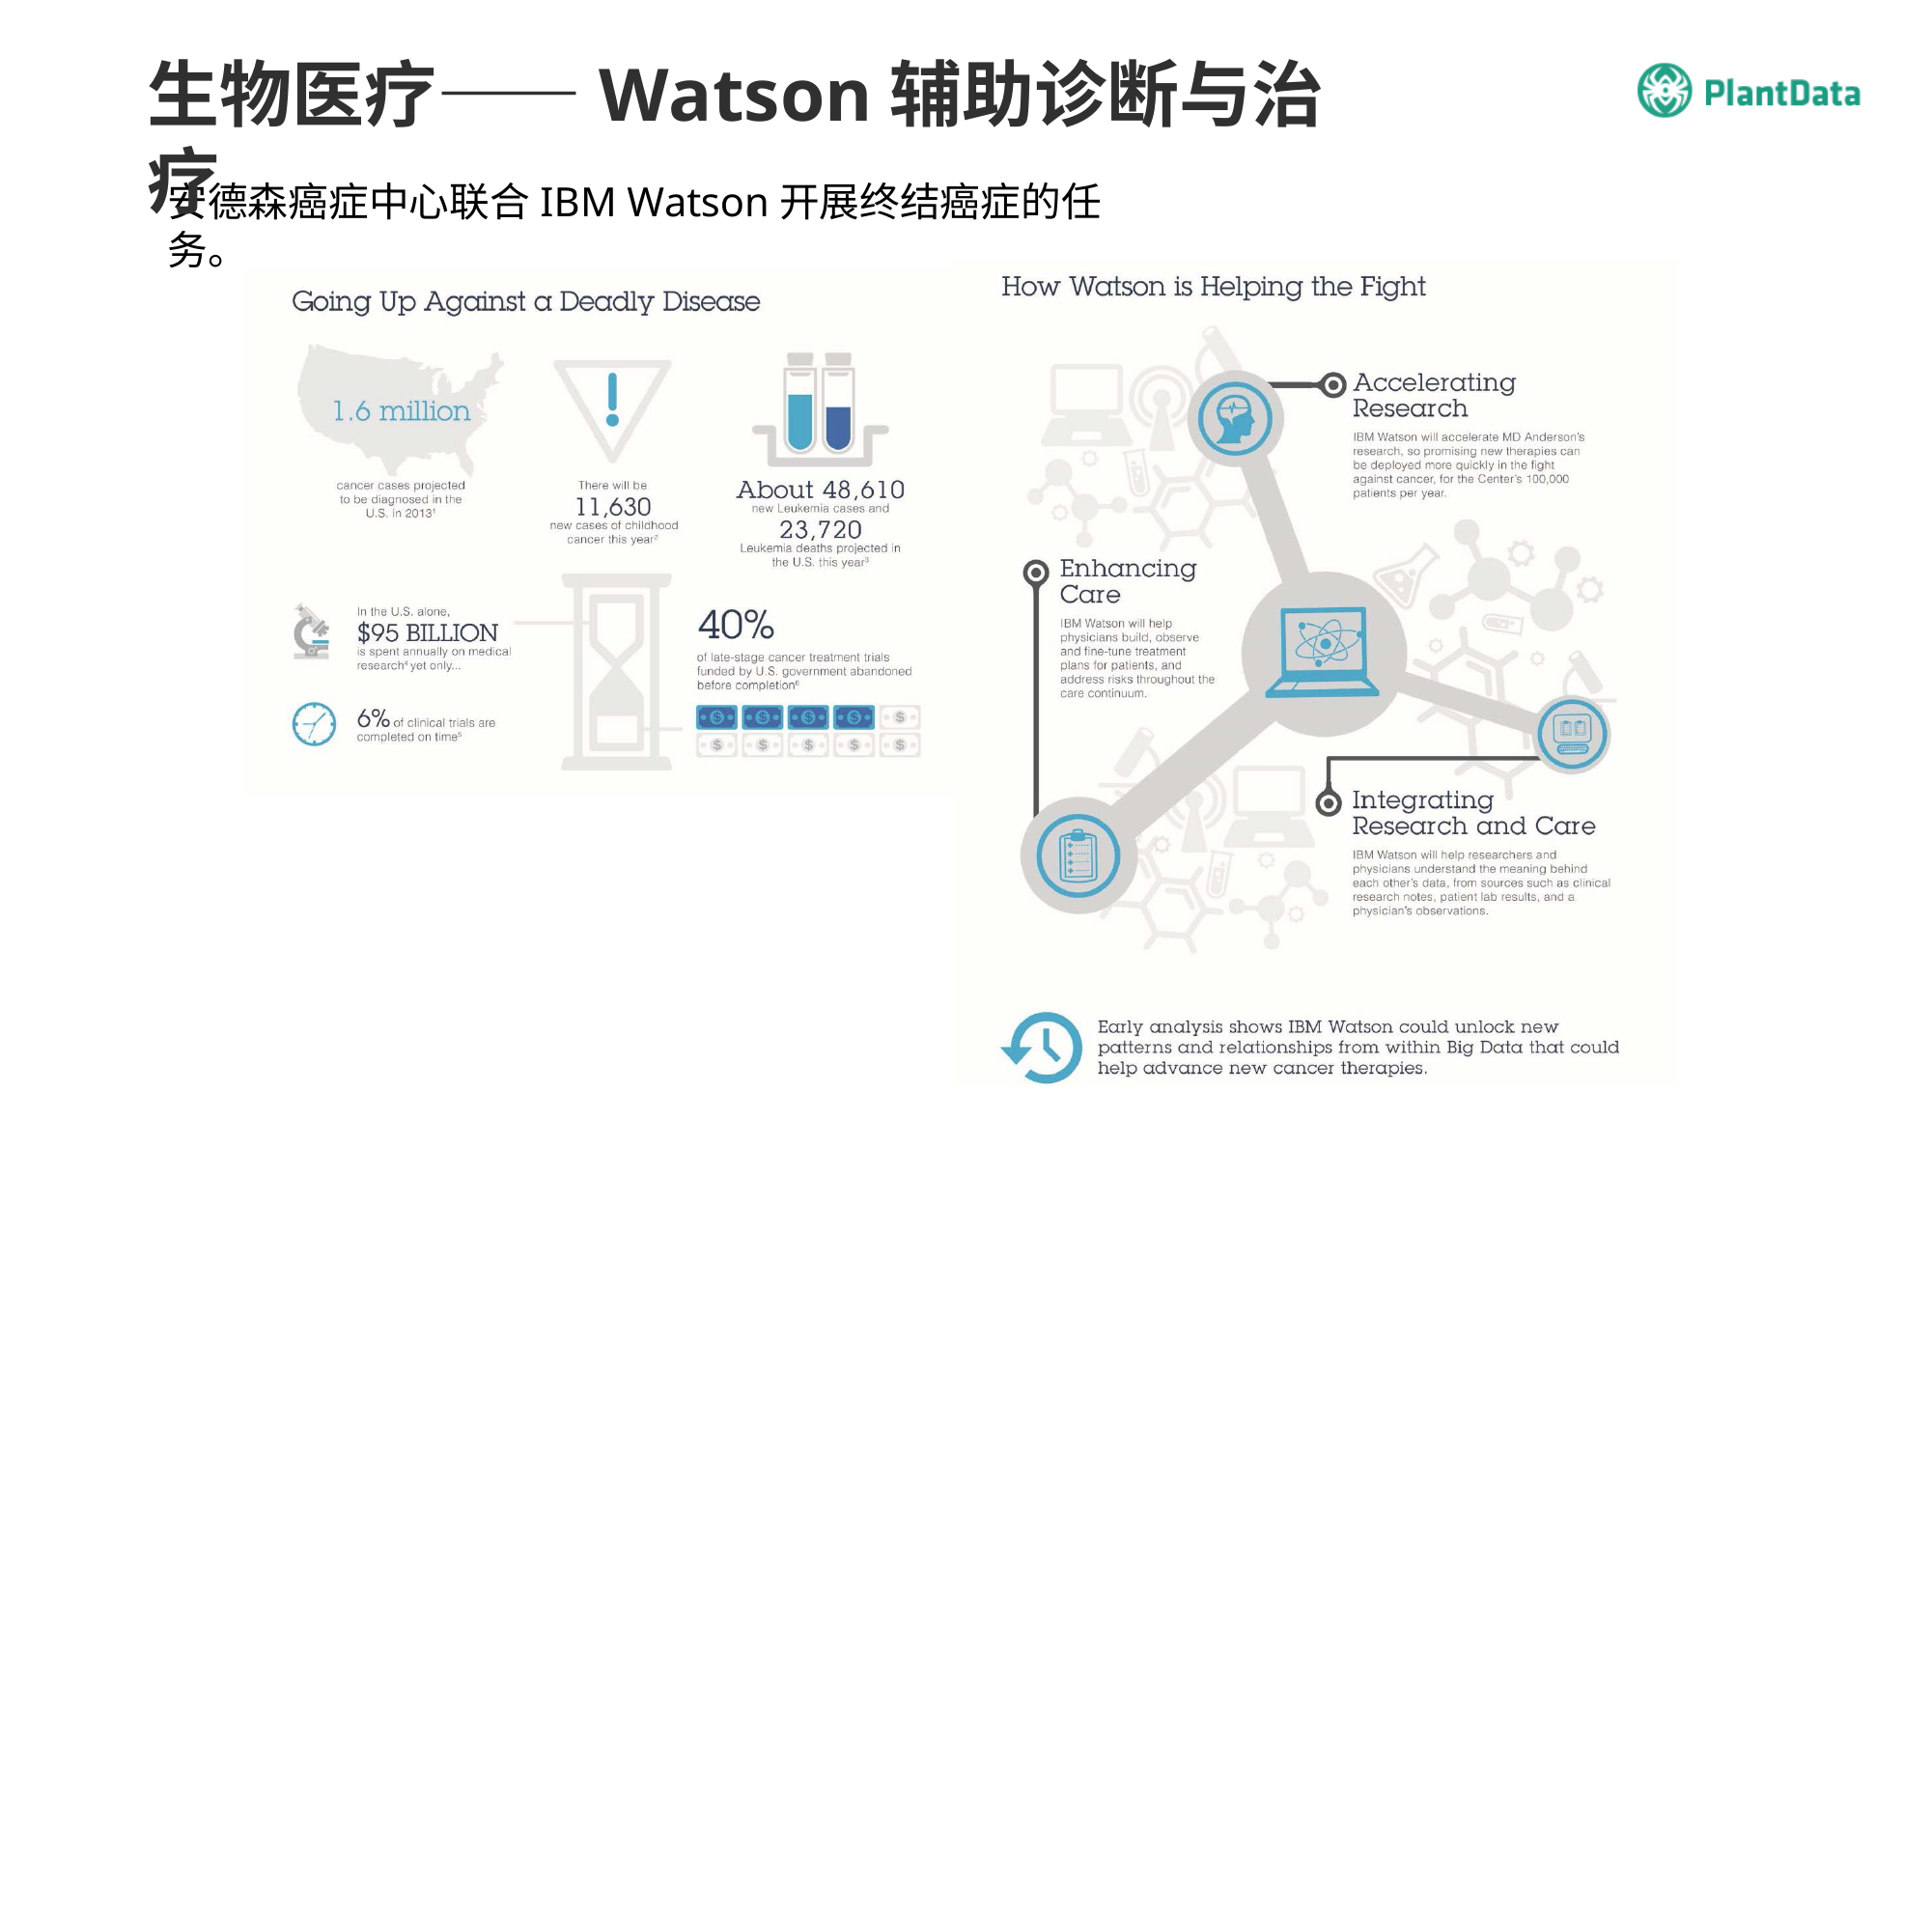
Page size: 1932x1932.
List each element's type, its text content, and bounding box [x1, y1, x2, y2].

text_box [244, 269, 954, 795]
text_box 生物医疗——Watson辅助诊断与治疗 [145, 48, 1380, 136]
text_box [1631, 59, 1866, 121]
text_box 安德森癌症中心联合IBM Watson开展终结癌症的任务。 [165, 177, 1168, 226]
text_box [954, 261, 1679, 1086]
